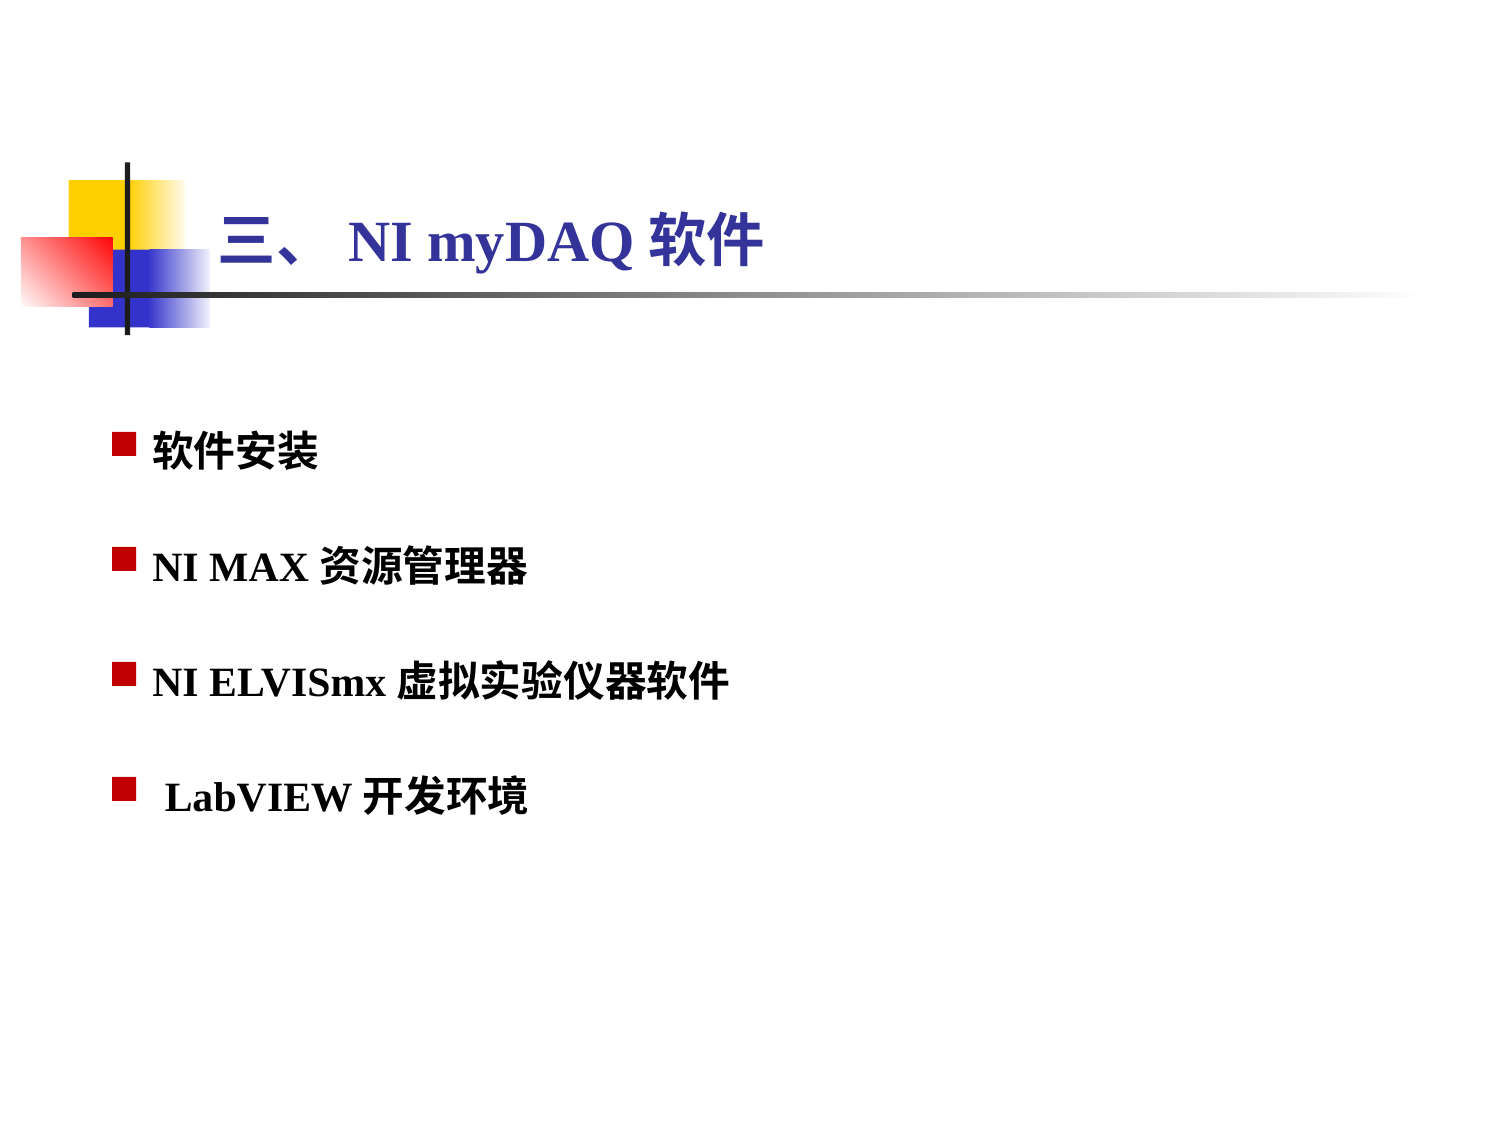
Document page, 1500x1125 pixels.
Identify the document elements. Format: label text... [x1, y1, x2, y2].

text_box 软件安装 NI MAX资源管理器 NI ELVISmx虚拟实验仪器软件 LabVIEW开发环境 [93, 407, 1454, 828]
text_box 三、NI myDAQ软件 [203, 176, 1312, 274]
